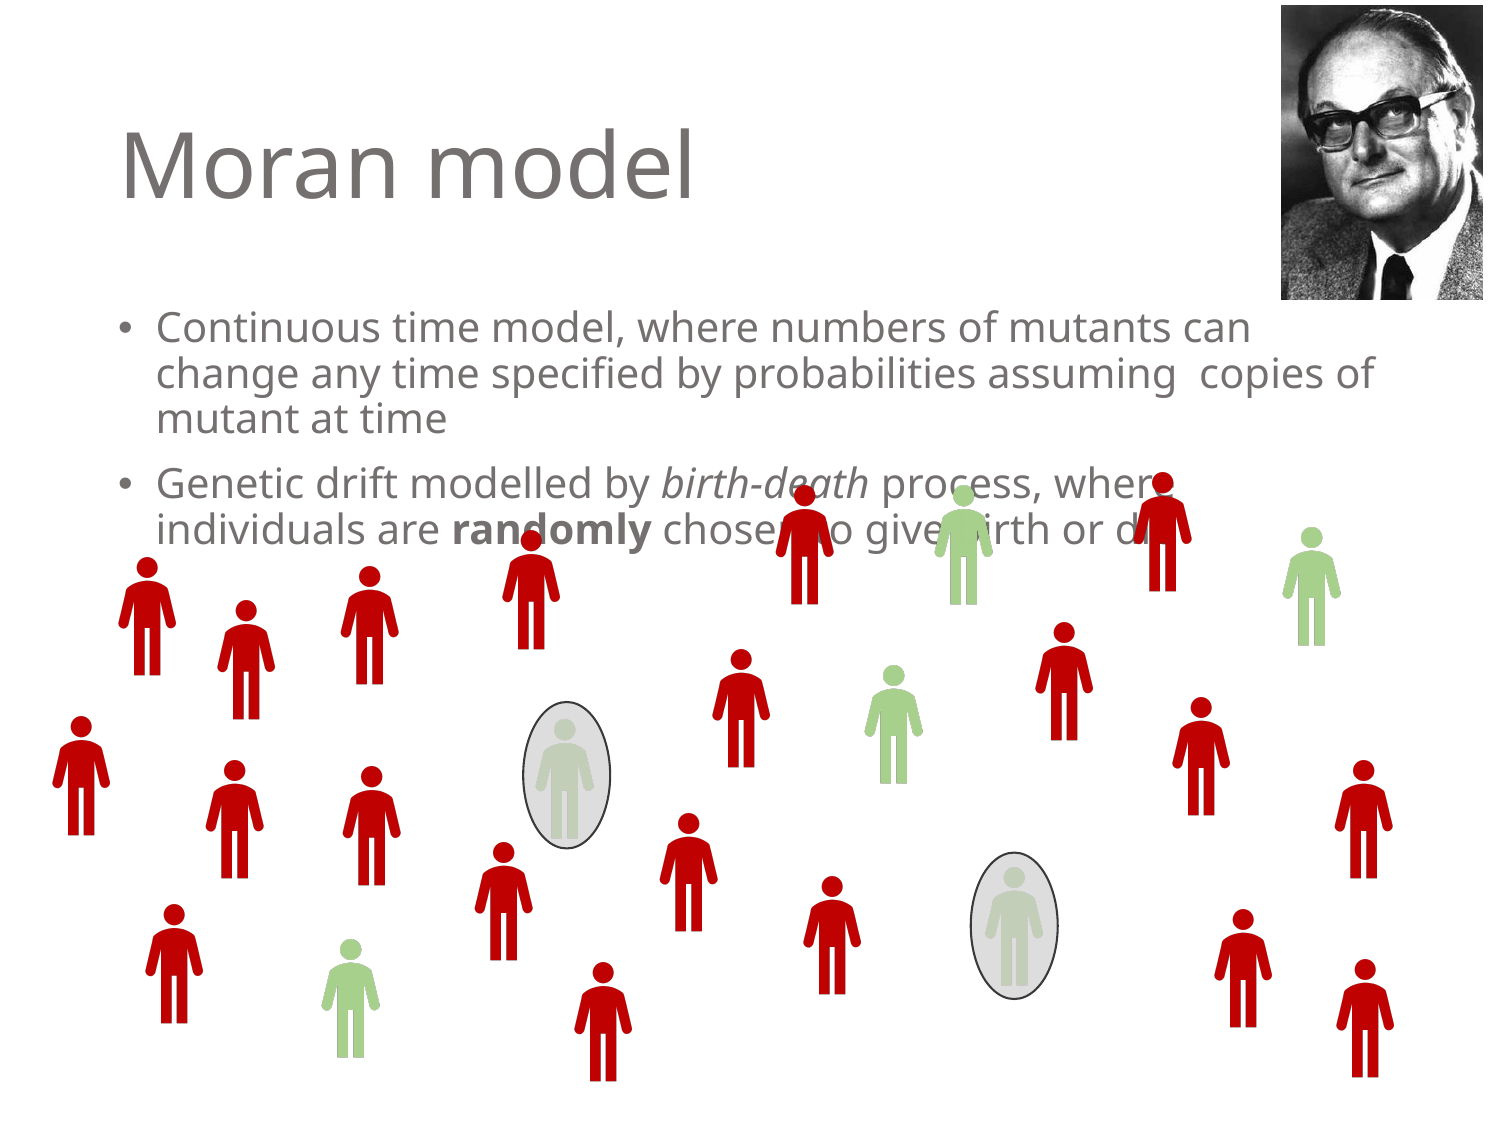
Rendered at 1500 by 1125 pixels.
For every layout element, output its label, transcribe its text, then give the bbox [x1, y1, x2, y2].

picture [18, 712, 144, 839]
picture [1099, 468, 1226, 595]
picture [171, 756, 298, 882]
picture [84, 553, 433, 723]
picture [1300, 756, 1427, 882]
picture [1281, 5, 1483, 300]
text_box [990, 851, 1039, 863]
picture [111, 900, 237, 1027]
title Moran model [103, 59, 1281, 278]
text_box [567, 842, 587, 850]
picture [678, 645, 804, 772]
picture [1138, 693, 1264, 819]
picture [287, 935, 414, 1062]
picture [1180, 905, 1428, 1082]
picture [1248, 523, 1375, 649]
text_box [540, 700, 593, 715]
picture [1001, 618, 1127, 744]
picture [951, 863, 1078, 989]
picture [900, 481, 1027, 608]
text_box [990, 989, 1038, 1001]
picture [769, 872, 895, 998]
picture [308, 762, 435, 889]
picture [741, 481, 868, 608]
picture [830, 661, 957, 787]
picture [440, 715, 752, 1085]
picture [468, 526, 594, 653]
